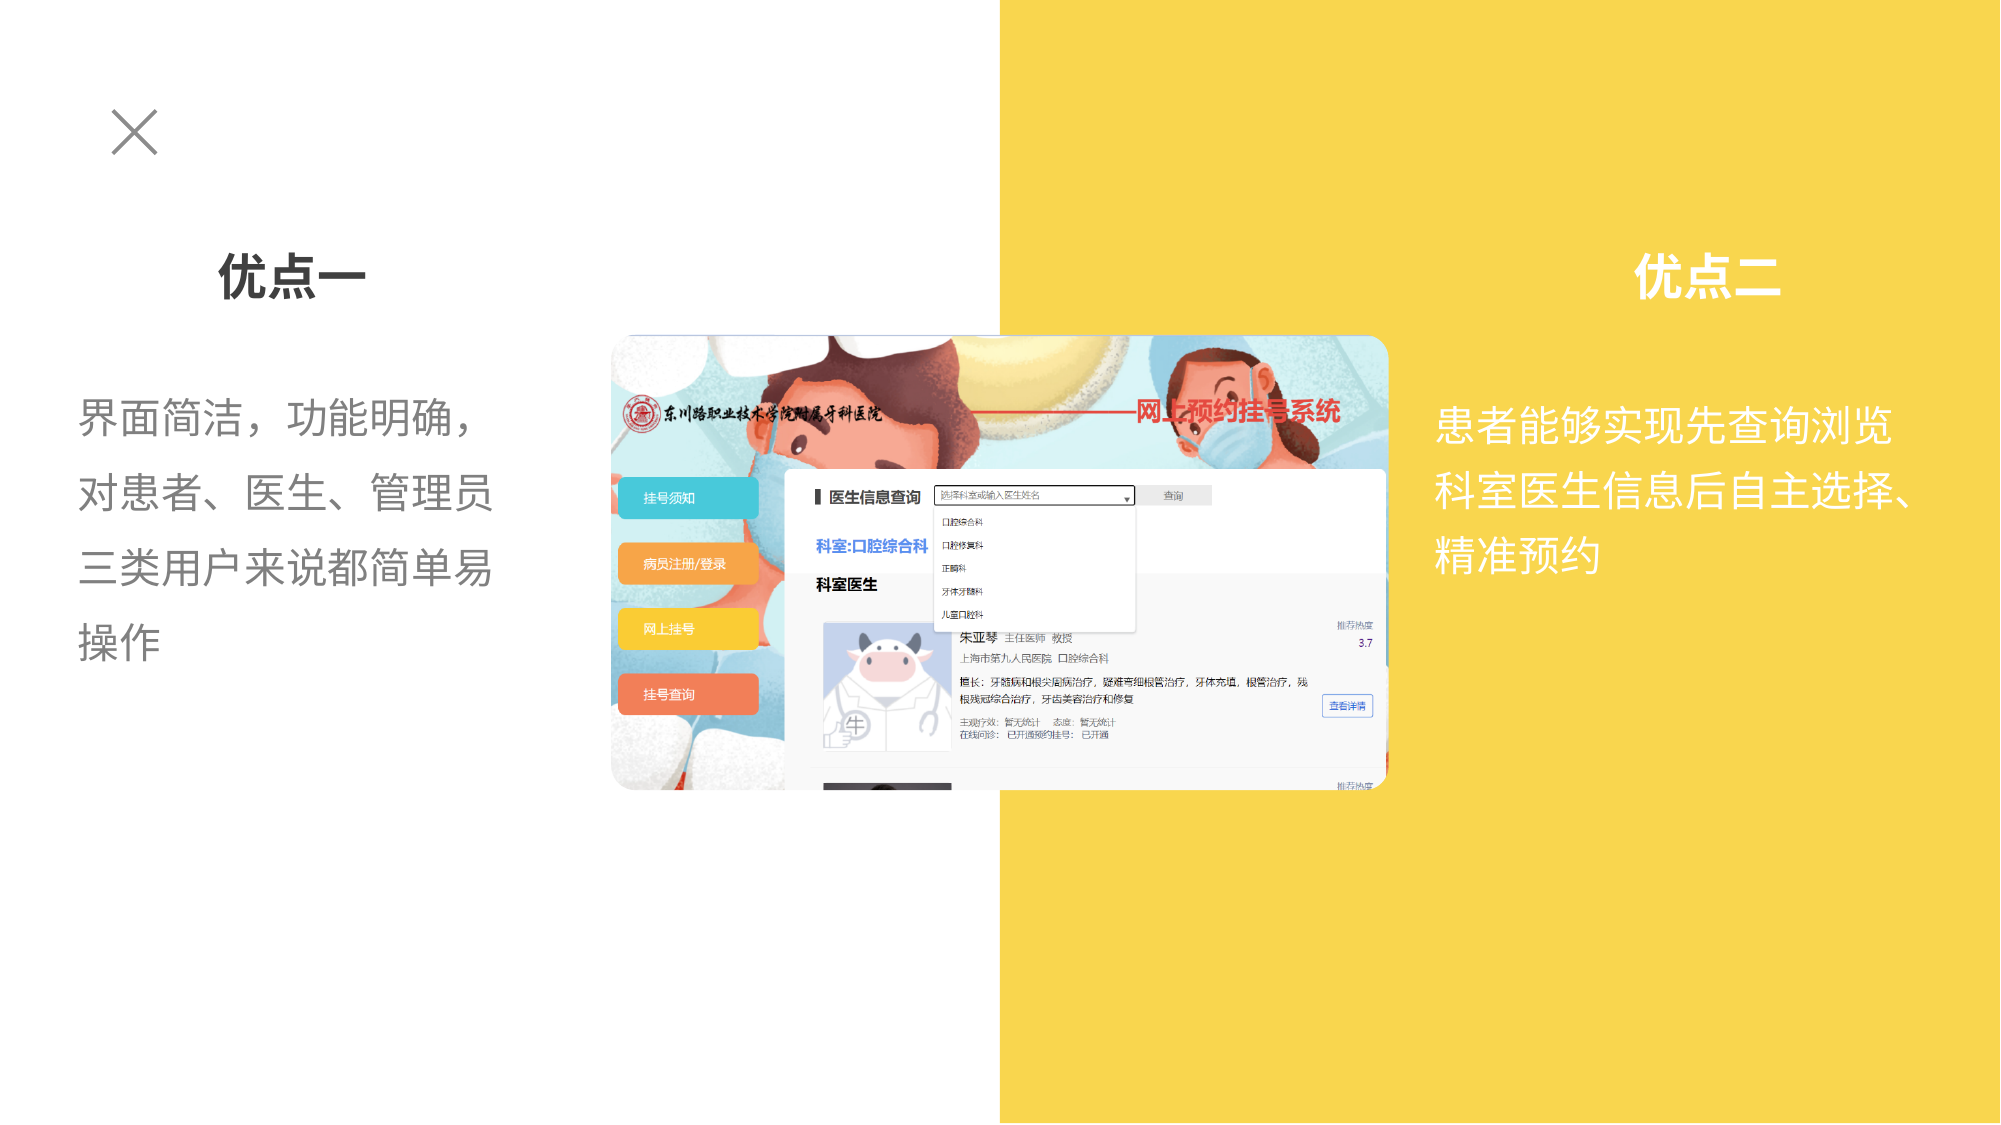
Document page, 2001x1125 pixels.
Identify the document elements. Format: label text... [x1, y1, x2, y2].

picture [611, 334, 1389, 791]
text_box 患者能够实现先查询浏览科室医生信息后自主选择、精准预约 [1420, 377, 1940, 588]
text_box 优点一 [202, 238, 412, 313]
text_box [999, 0, 2000, 1124]
text_box [110, 107, 159, 157]
text_box 界面简洁，功能明确，对患者、医生、管理员三类用户来说都简单易操作 [62, 359, 540, 674]
text_box 优点二 [1619, 238, 1808, 313]
